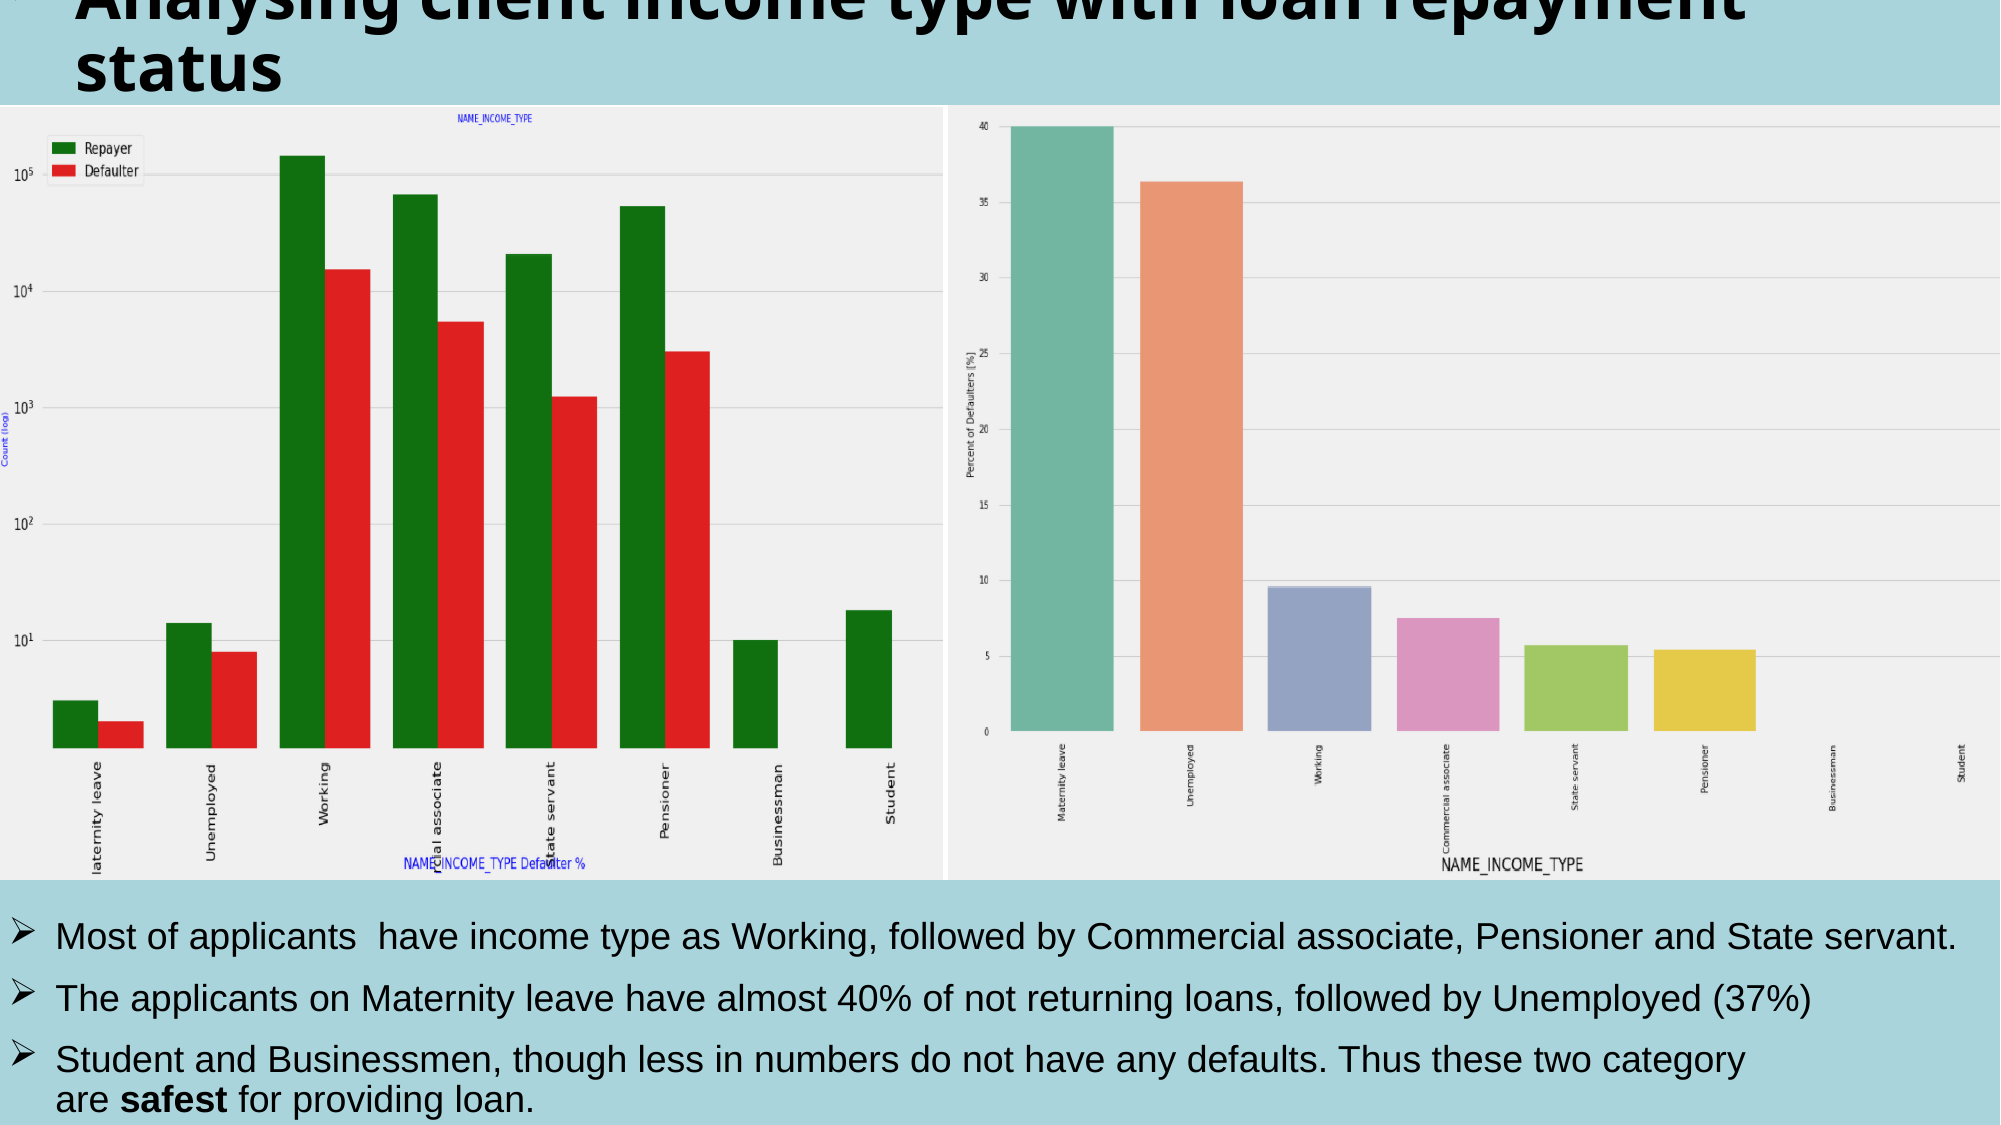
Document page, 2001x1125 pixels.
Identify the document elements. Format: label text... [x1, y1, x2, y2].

picture [0, 105, 2000, 880]
list Most of applicants have income type as Working, followed by Commercial associate, Pensioner and State servant. The applicants on Maternity leave have almost 40% of not returning loans, followed by Unemployed (37%) Student and Businessmen, though less in numbers do not have any defaults. Thus these two category are safest for providing loan. [0, 910, 1994, 1125]
title Analysing client income type with loan repayment status [0, 0, 1852, 105]
